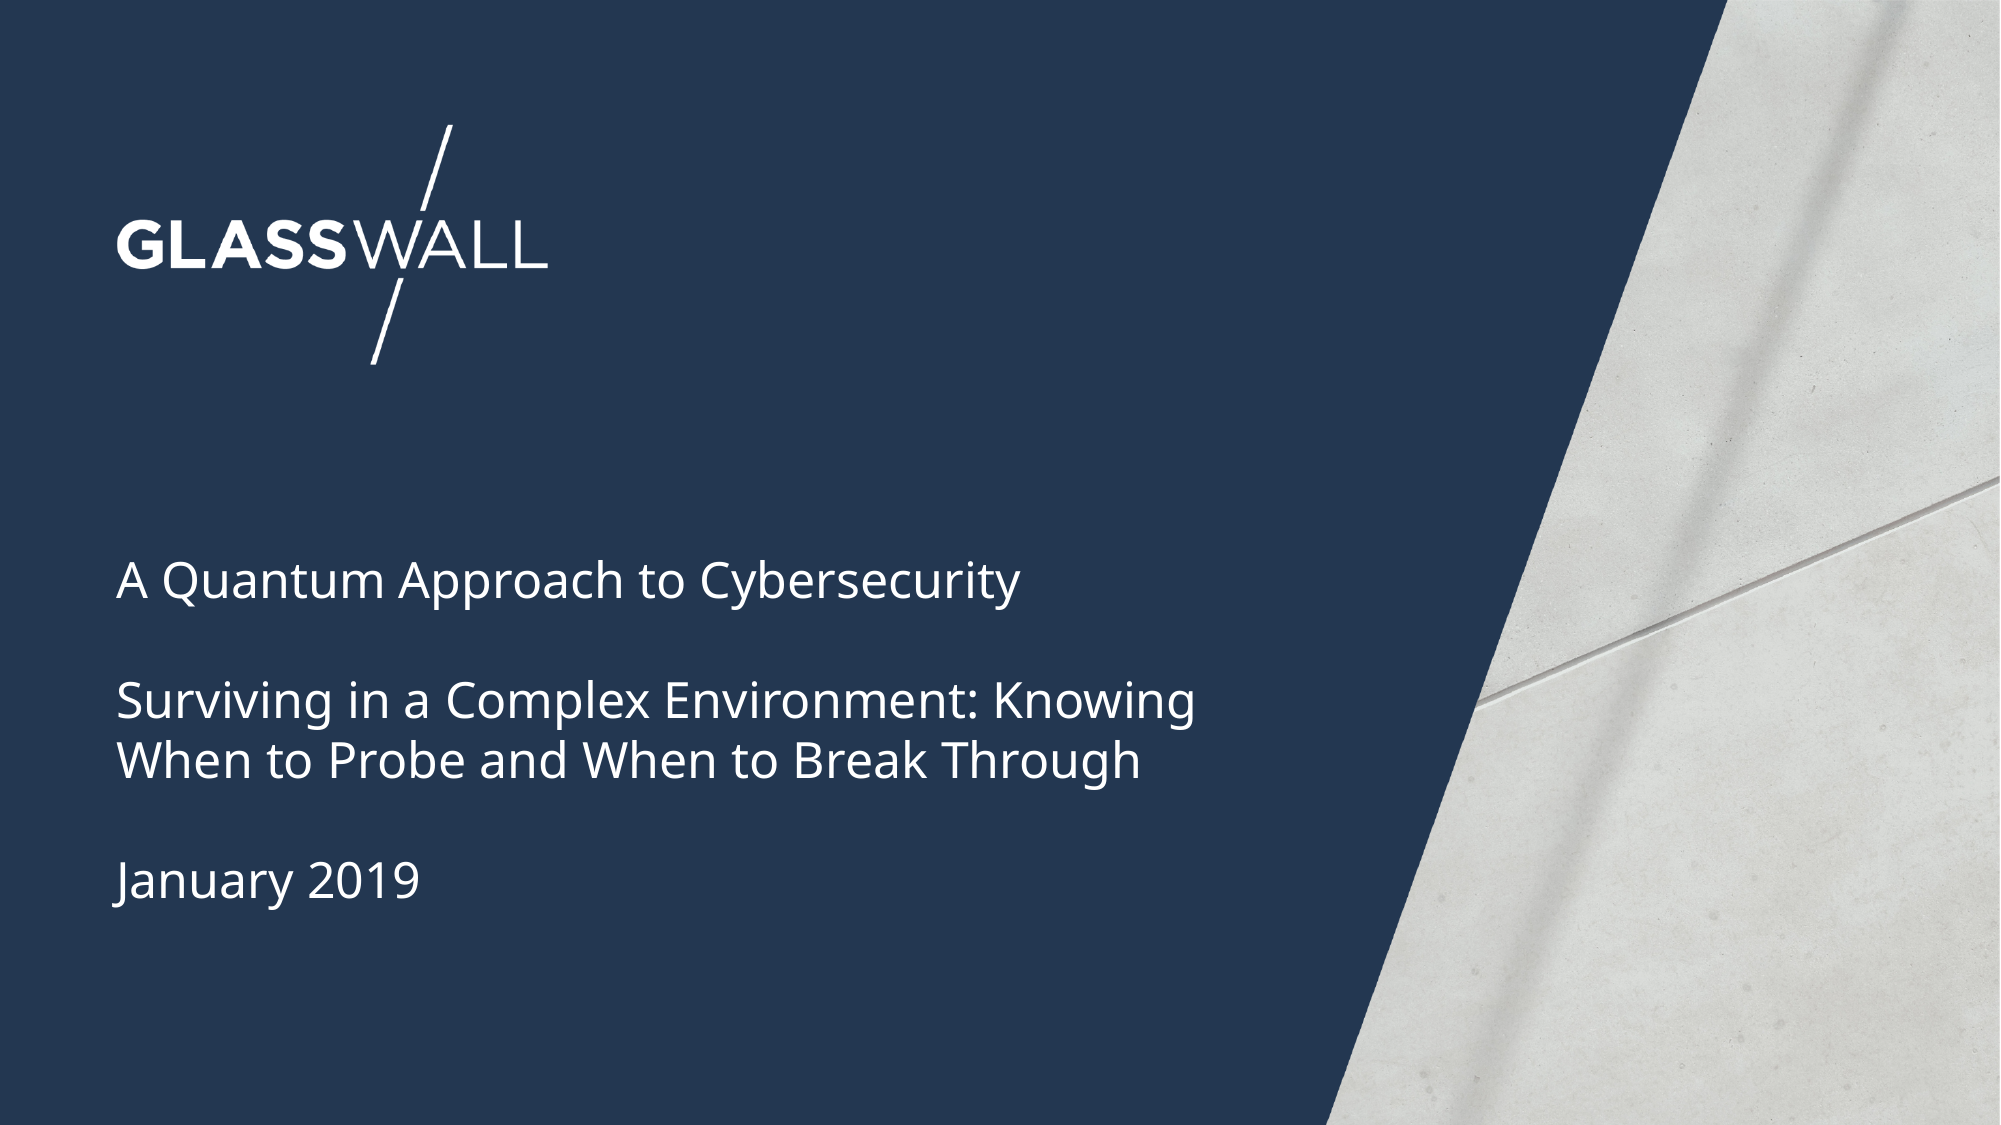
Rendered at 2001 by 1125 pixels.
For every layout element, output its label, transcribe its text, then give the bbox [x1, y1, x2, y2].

picture [0, 0, 2000, 1125]
text_box A Quantum Approach to Cybersecurity Surviving in a Complex Environment: Knowing When to Probe and When to Break Through January 2019 [101, 540, 1319, 916]
